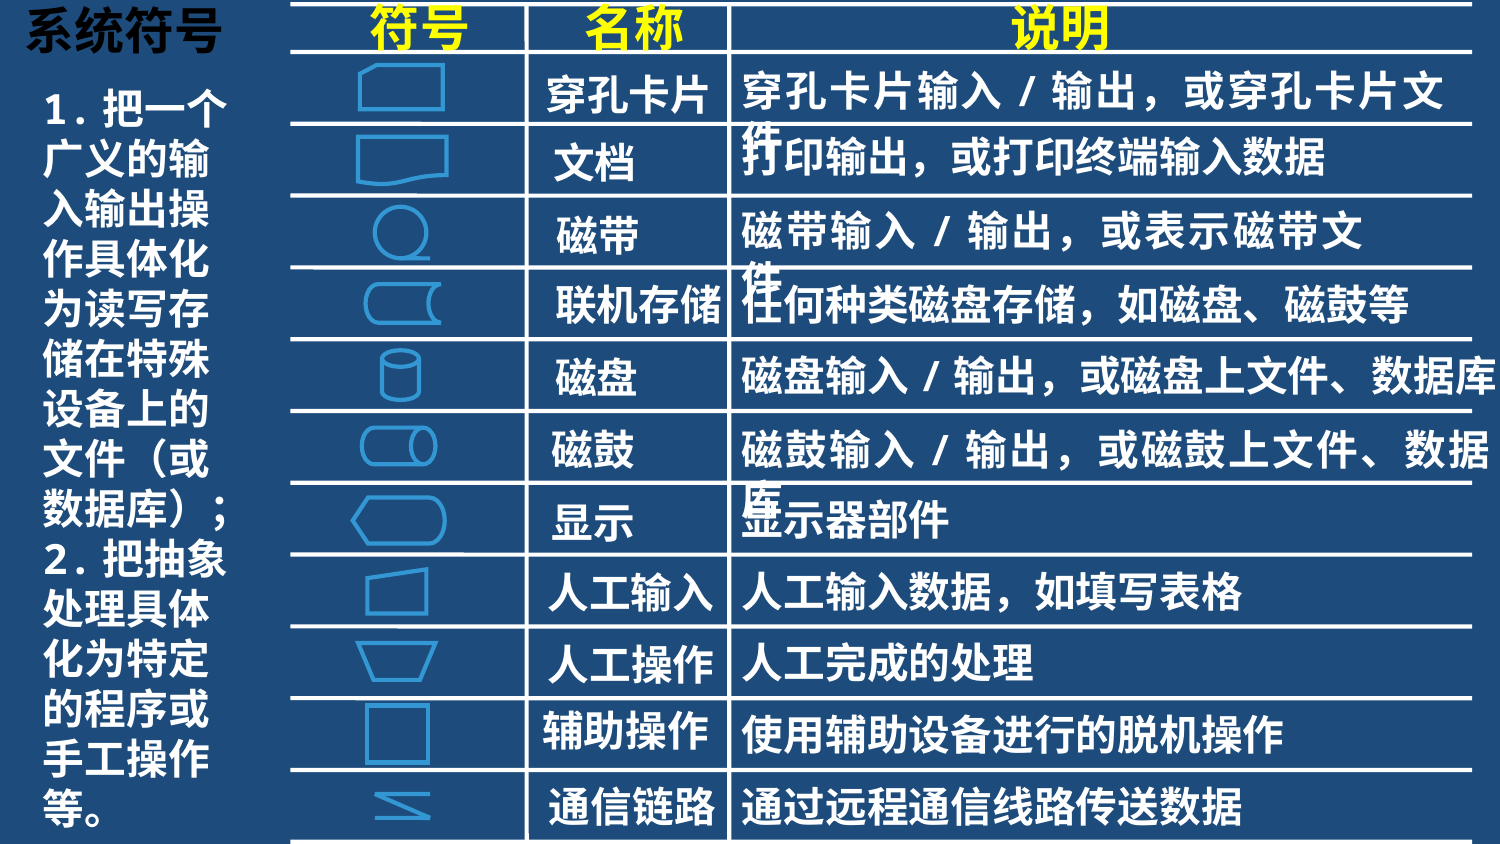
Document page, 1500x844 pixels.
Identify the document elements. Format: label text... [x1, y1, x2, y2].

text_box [289, 3, 1473, 842]
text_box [374, 206, 431, 259]
list 系统符号 [24, 6, 285, 61]
text_box 1.把一个广义的输入输出操作具体化为读写存储在特殊设备上的文件（或数据库）； 2.把抽象处理具体化为特定的程序或手工操作等。 [28, 75, 266, 841]
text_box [374, 793, 431, 819]
text_box 磁盘输入/输出，或磁盘上文件、数据库 [1477, 350, 1500, 398]
text_box 磁鼓输入/输出，或磁鼓上文件、数据库 [1477, 423, 1491, 472]
